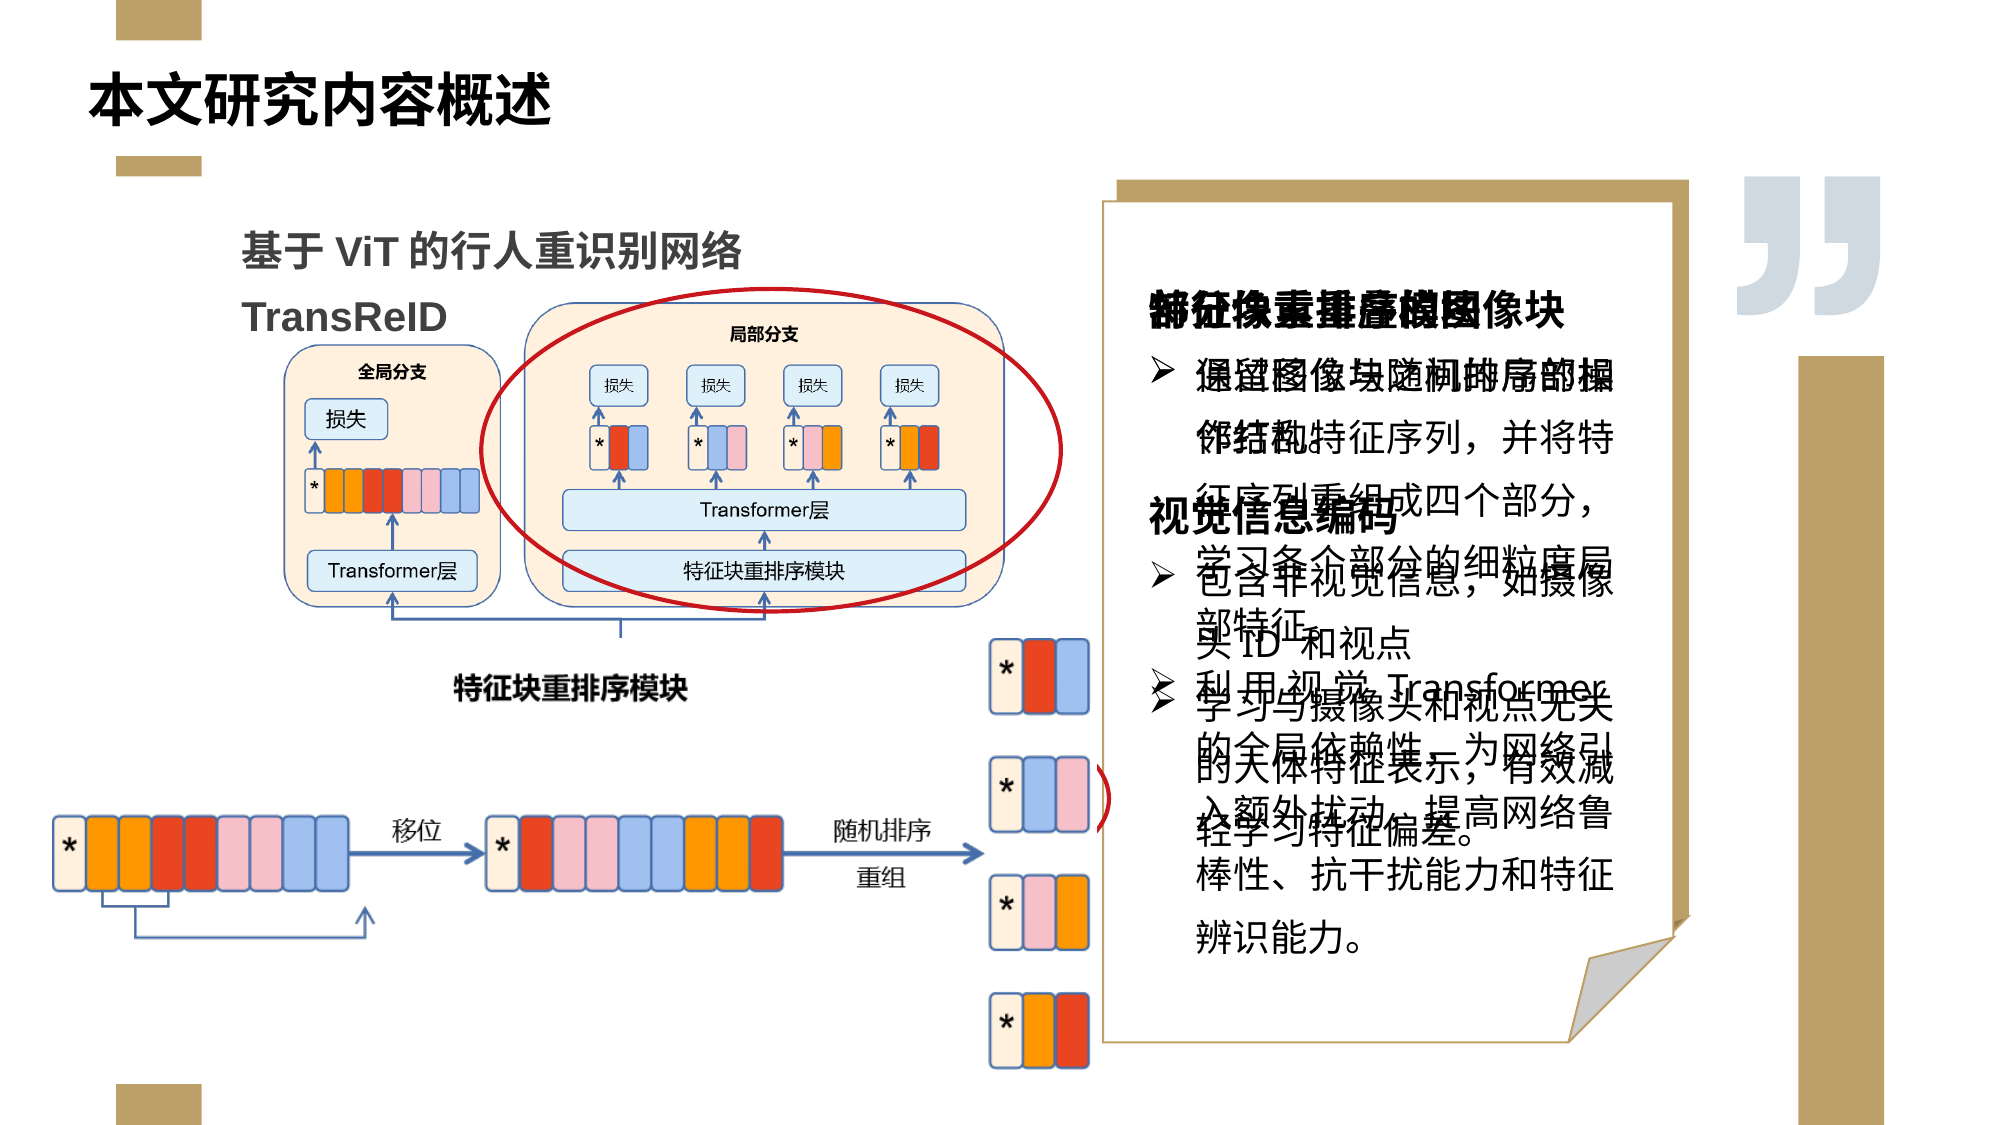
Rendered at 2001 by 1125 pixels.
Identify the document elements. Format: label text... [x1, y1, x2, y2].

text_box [1103, 180, 1688, 1043]
picture [52, 302, 1102, 1070]
text_box 基于ViT的行人重识别网络TransReID [226, 202, 948, 302]
text_box [652, 287, 890, 302]
text_box 本文研究内容概述 [72, 55, 1884, 141]
